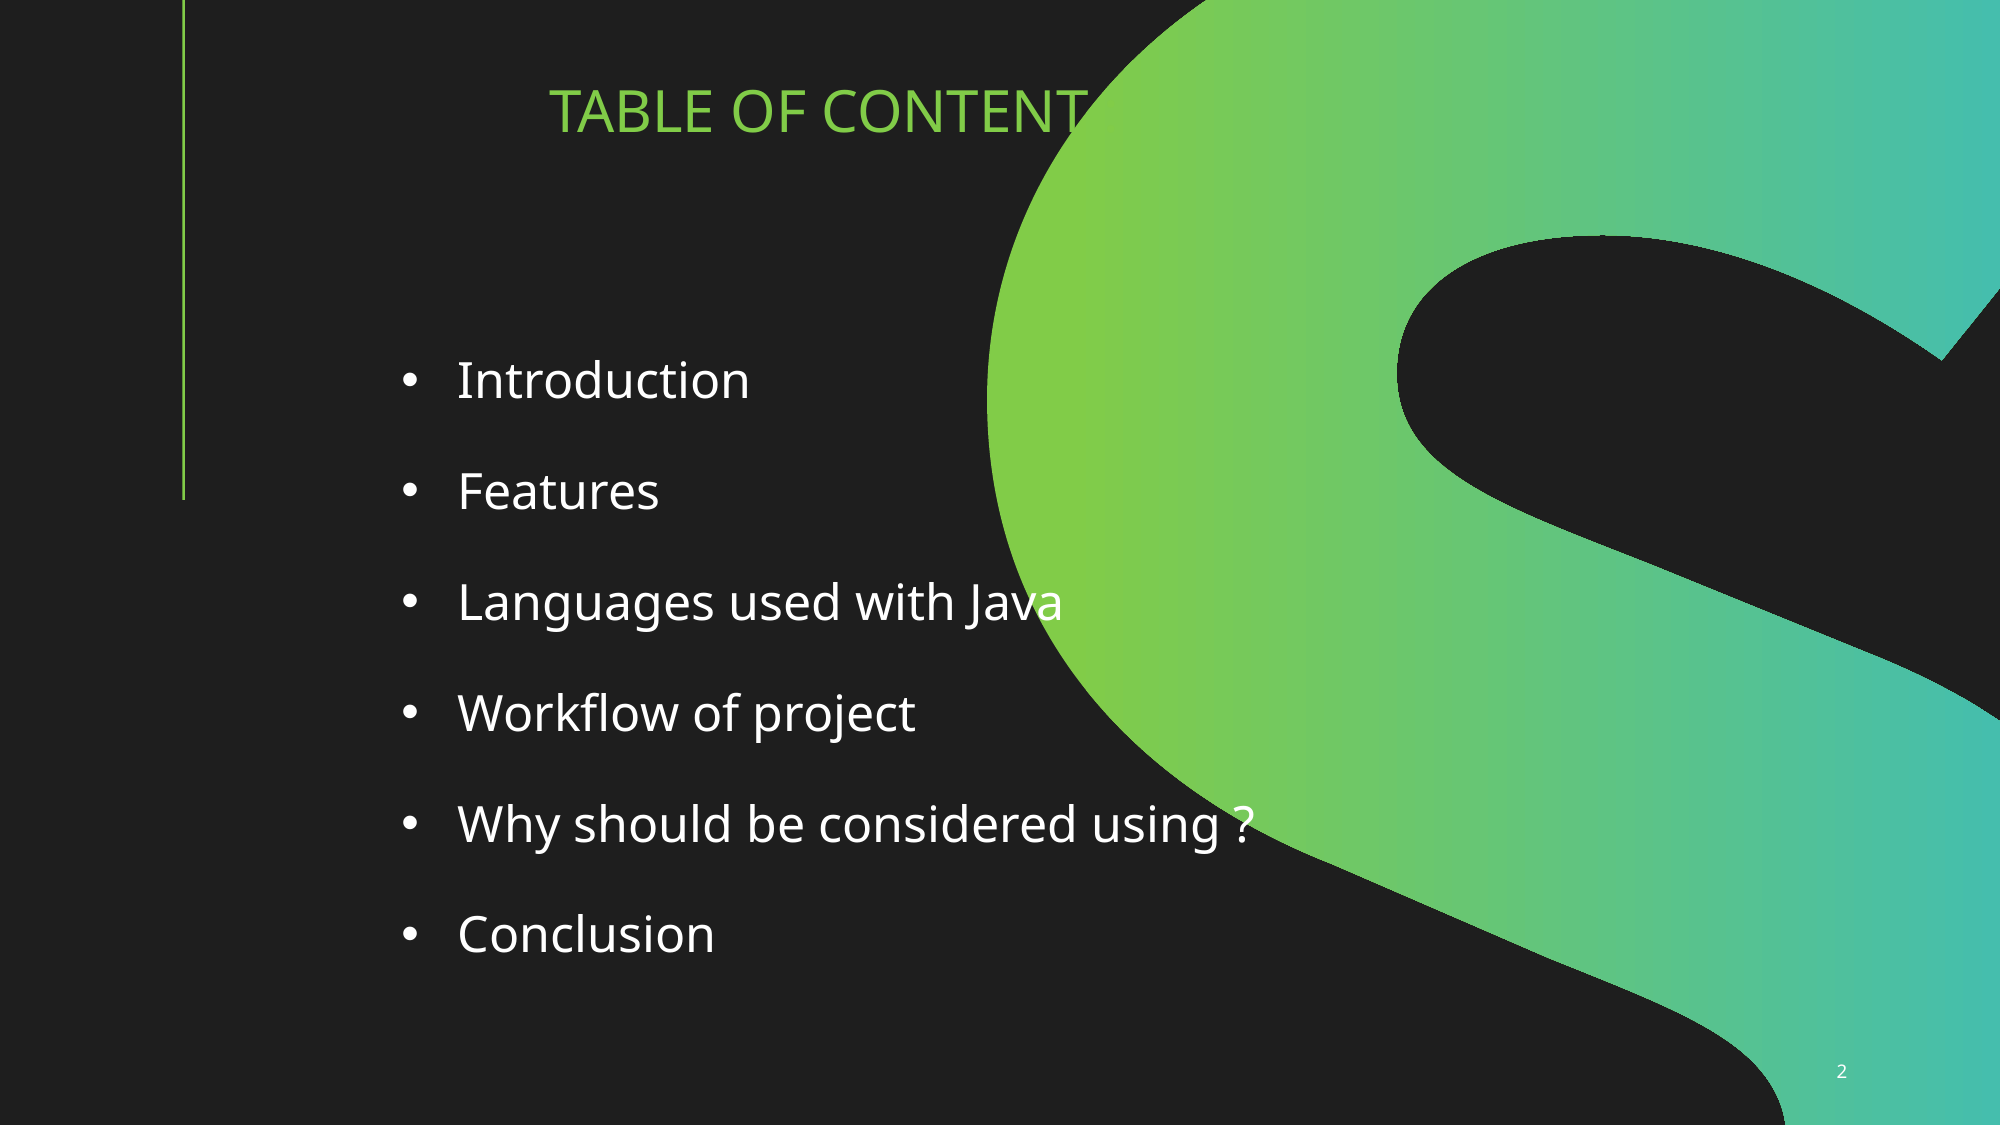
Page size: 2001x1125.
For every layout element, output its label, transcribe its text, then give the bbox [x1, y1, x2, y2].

title Table of content : [549, 74, 1239, 197]
list Introduction Features Languages used with Java Workflow of project Why should be considered using ? Conclusion [401, 311, 1447, 947]
slide_number 2 [1412, 1042, 1863, 1103]
